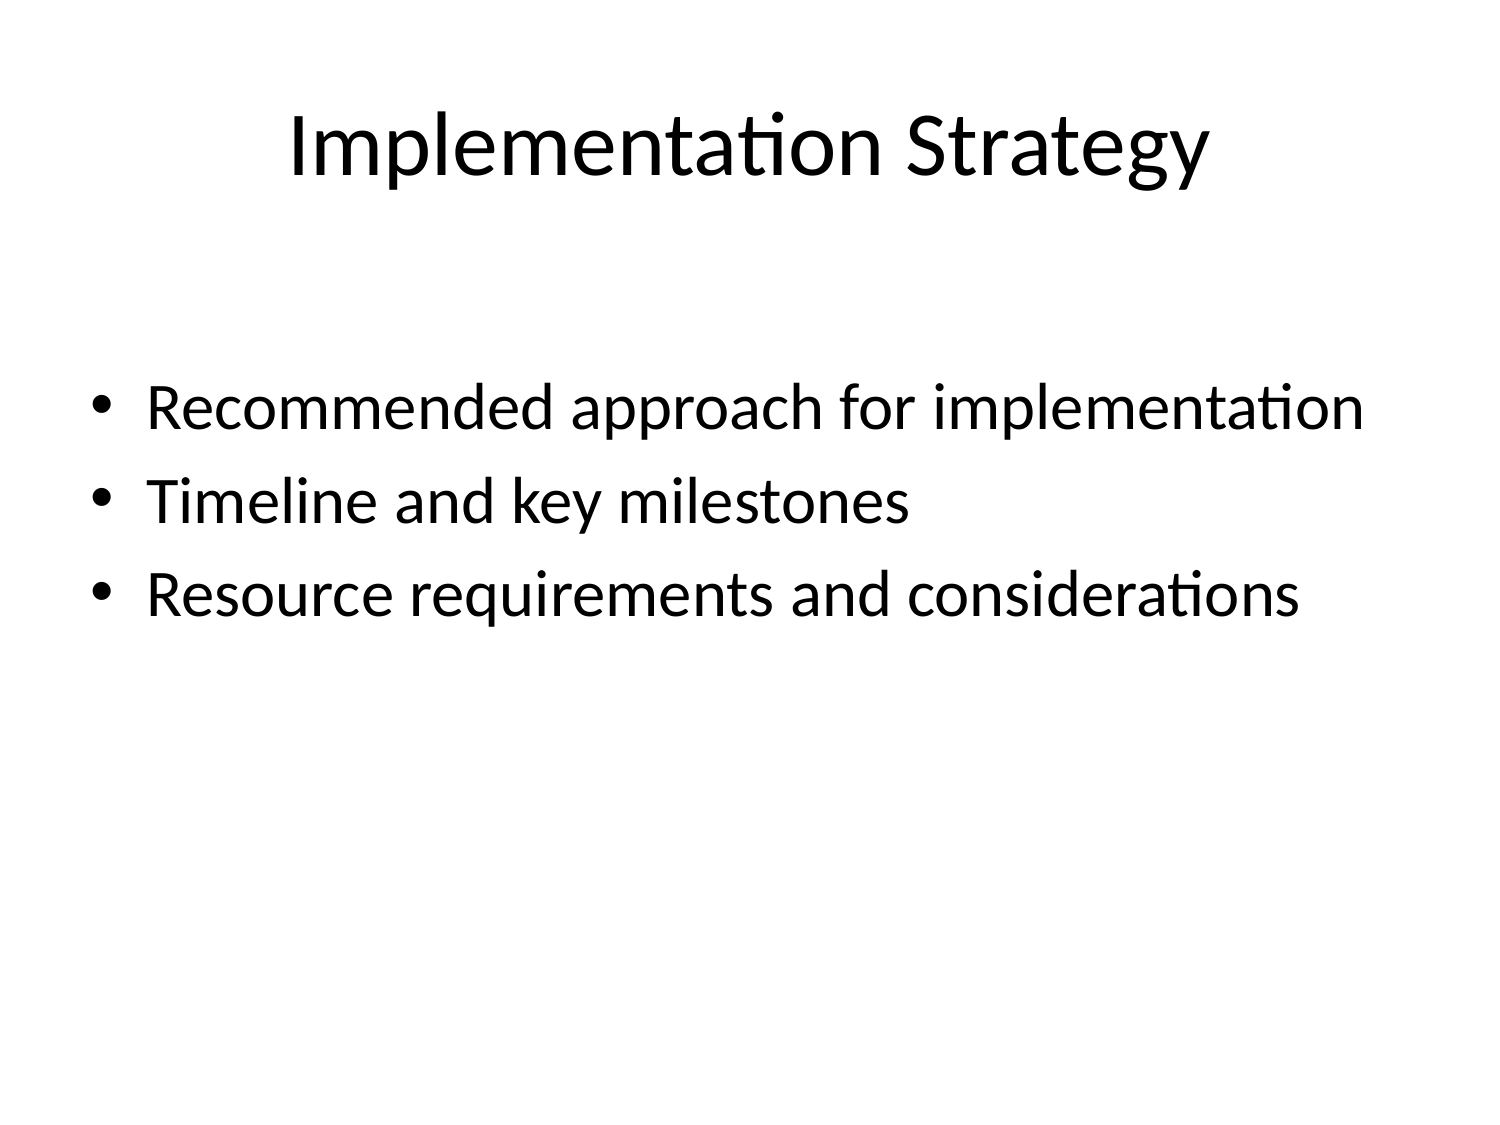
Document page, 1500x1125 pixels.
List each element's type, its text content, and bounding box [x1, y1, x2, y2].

title Implementation Strategy [75, 45, 1425, 233]
list Recommended approach for implementation Timeline and key milestones Resource requirements and considerations [75, 262, 1425, 1005]
